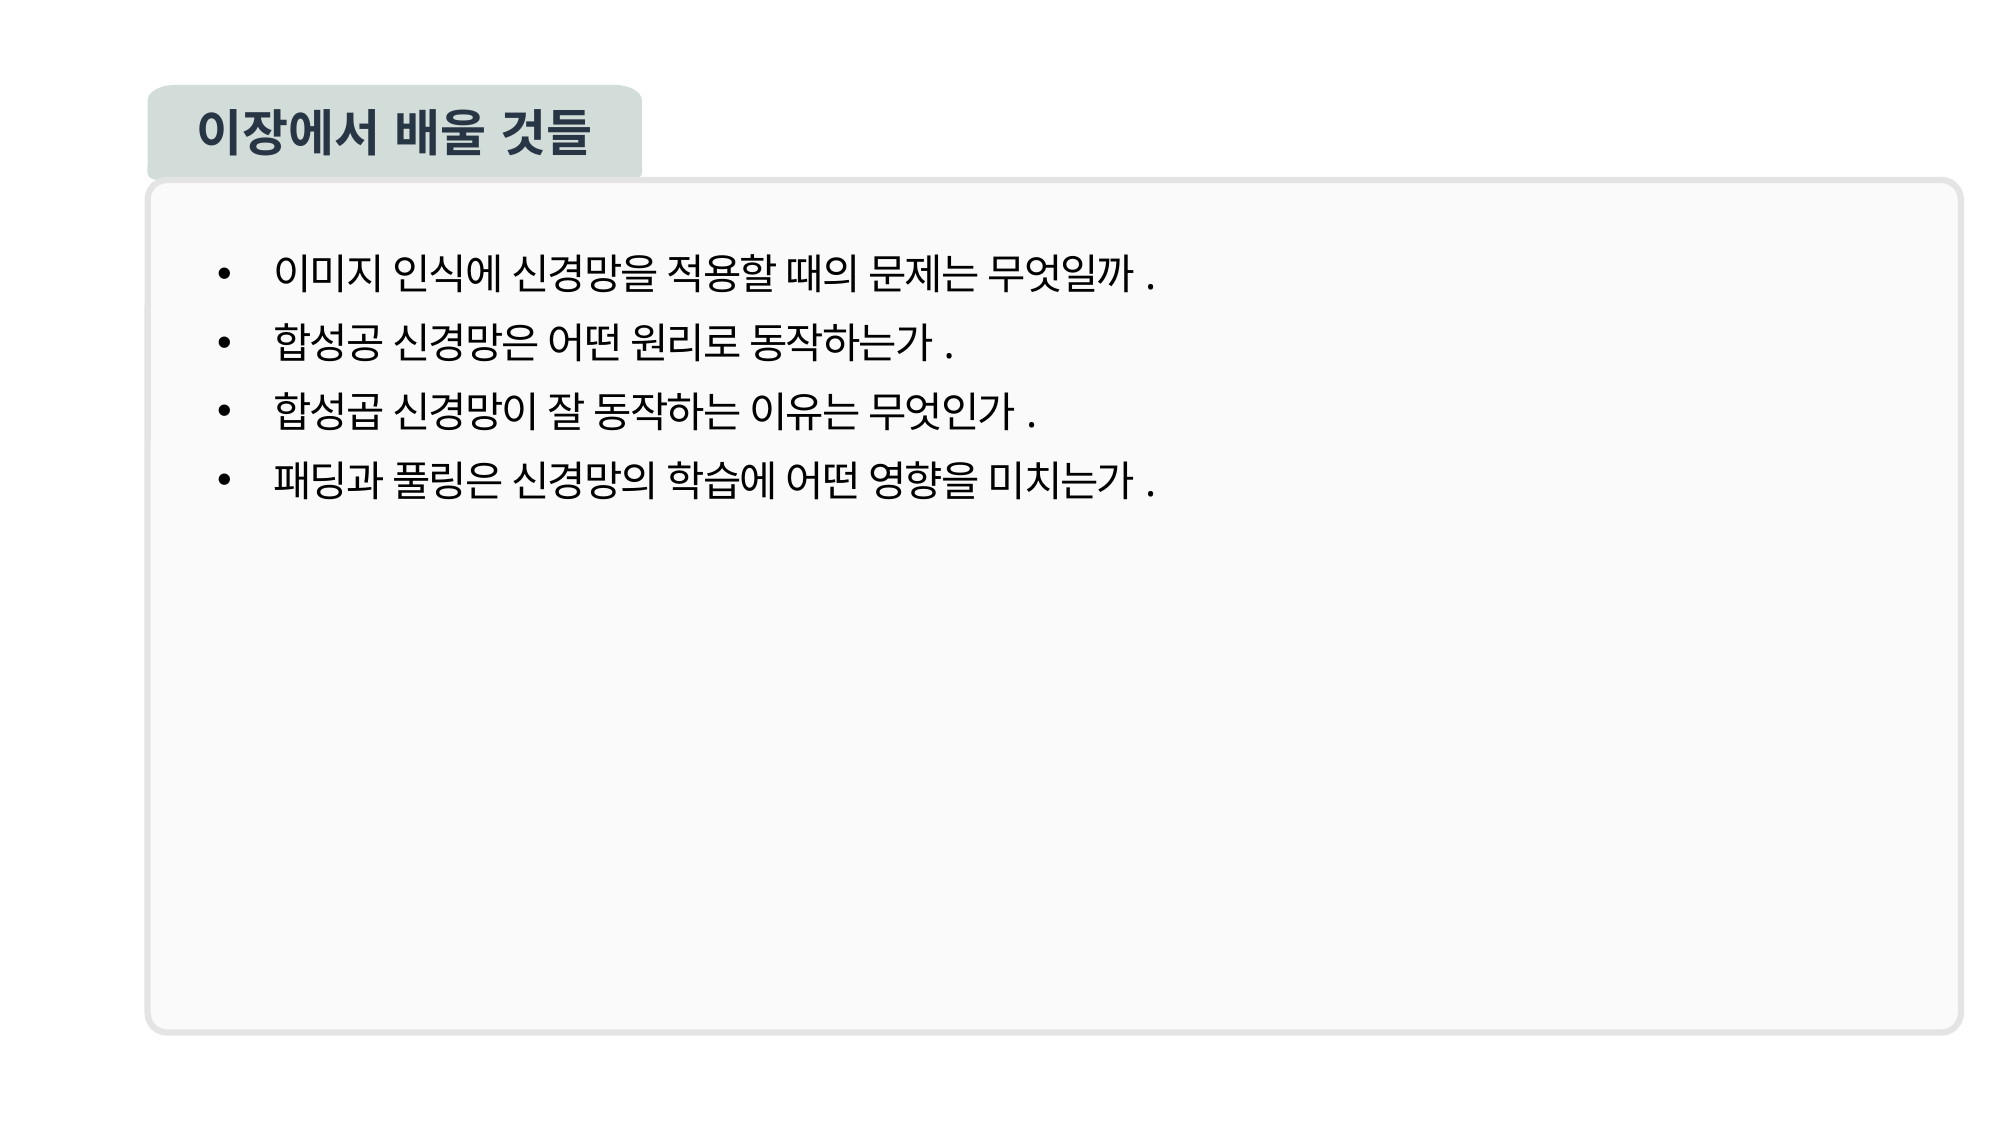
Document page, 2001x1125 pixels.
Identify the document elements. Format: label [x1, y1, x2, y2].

text_box [147, 84, 1961, 1033]
